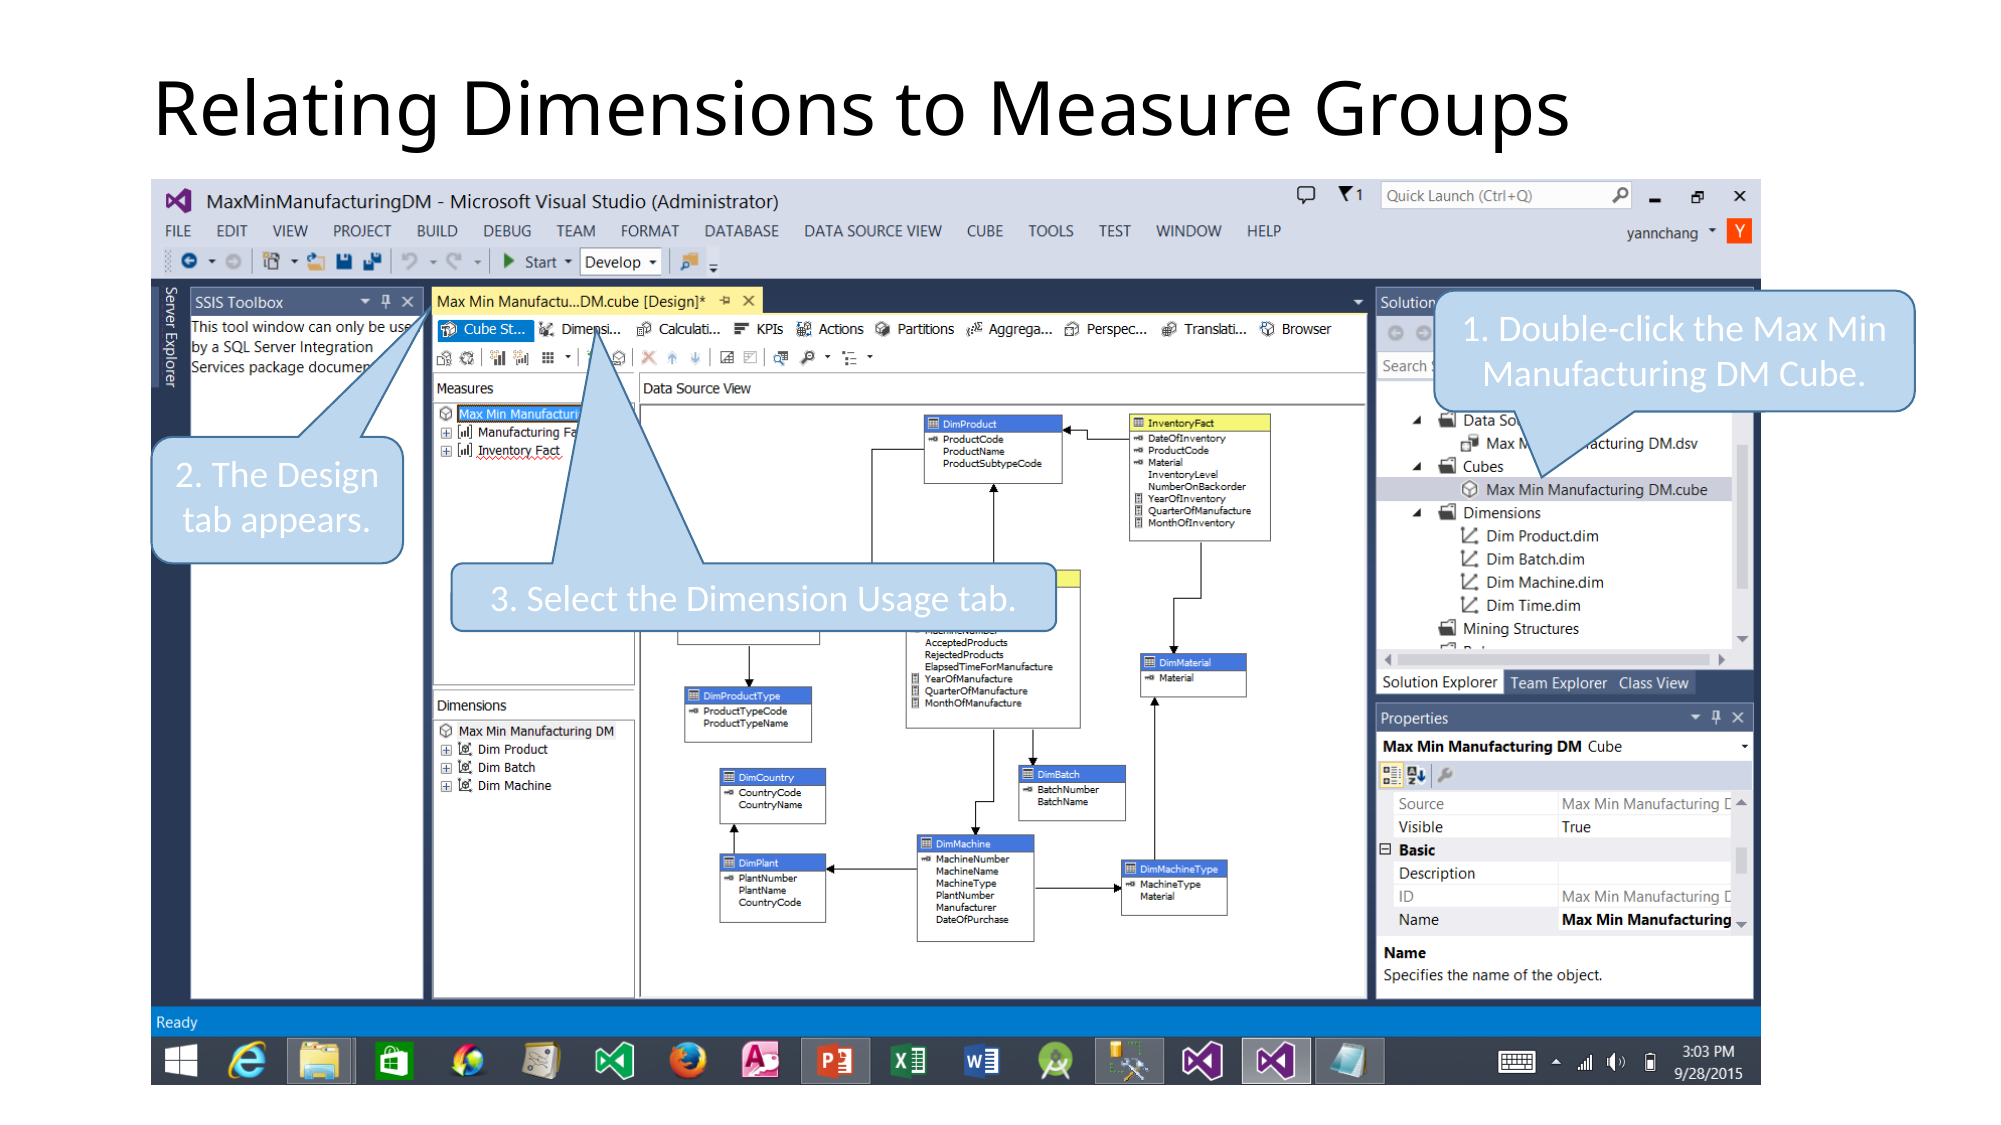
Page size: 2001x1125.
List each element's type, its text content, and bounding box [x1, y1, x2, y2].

text_box Relating Dimensions to Measure Groups [137, 59, 1863, 163]
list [151, 179, 1761, 1085]
text_box 1. Double-click the Max Min Manufacturing DM Cube. [1761, 289, 1916, 413]
